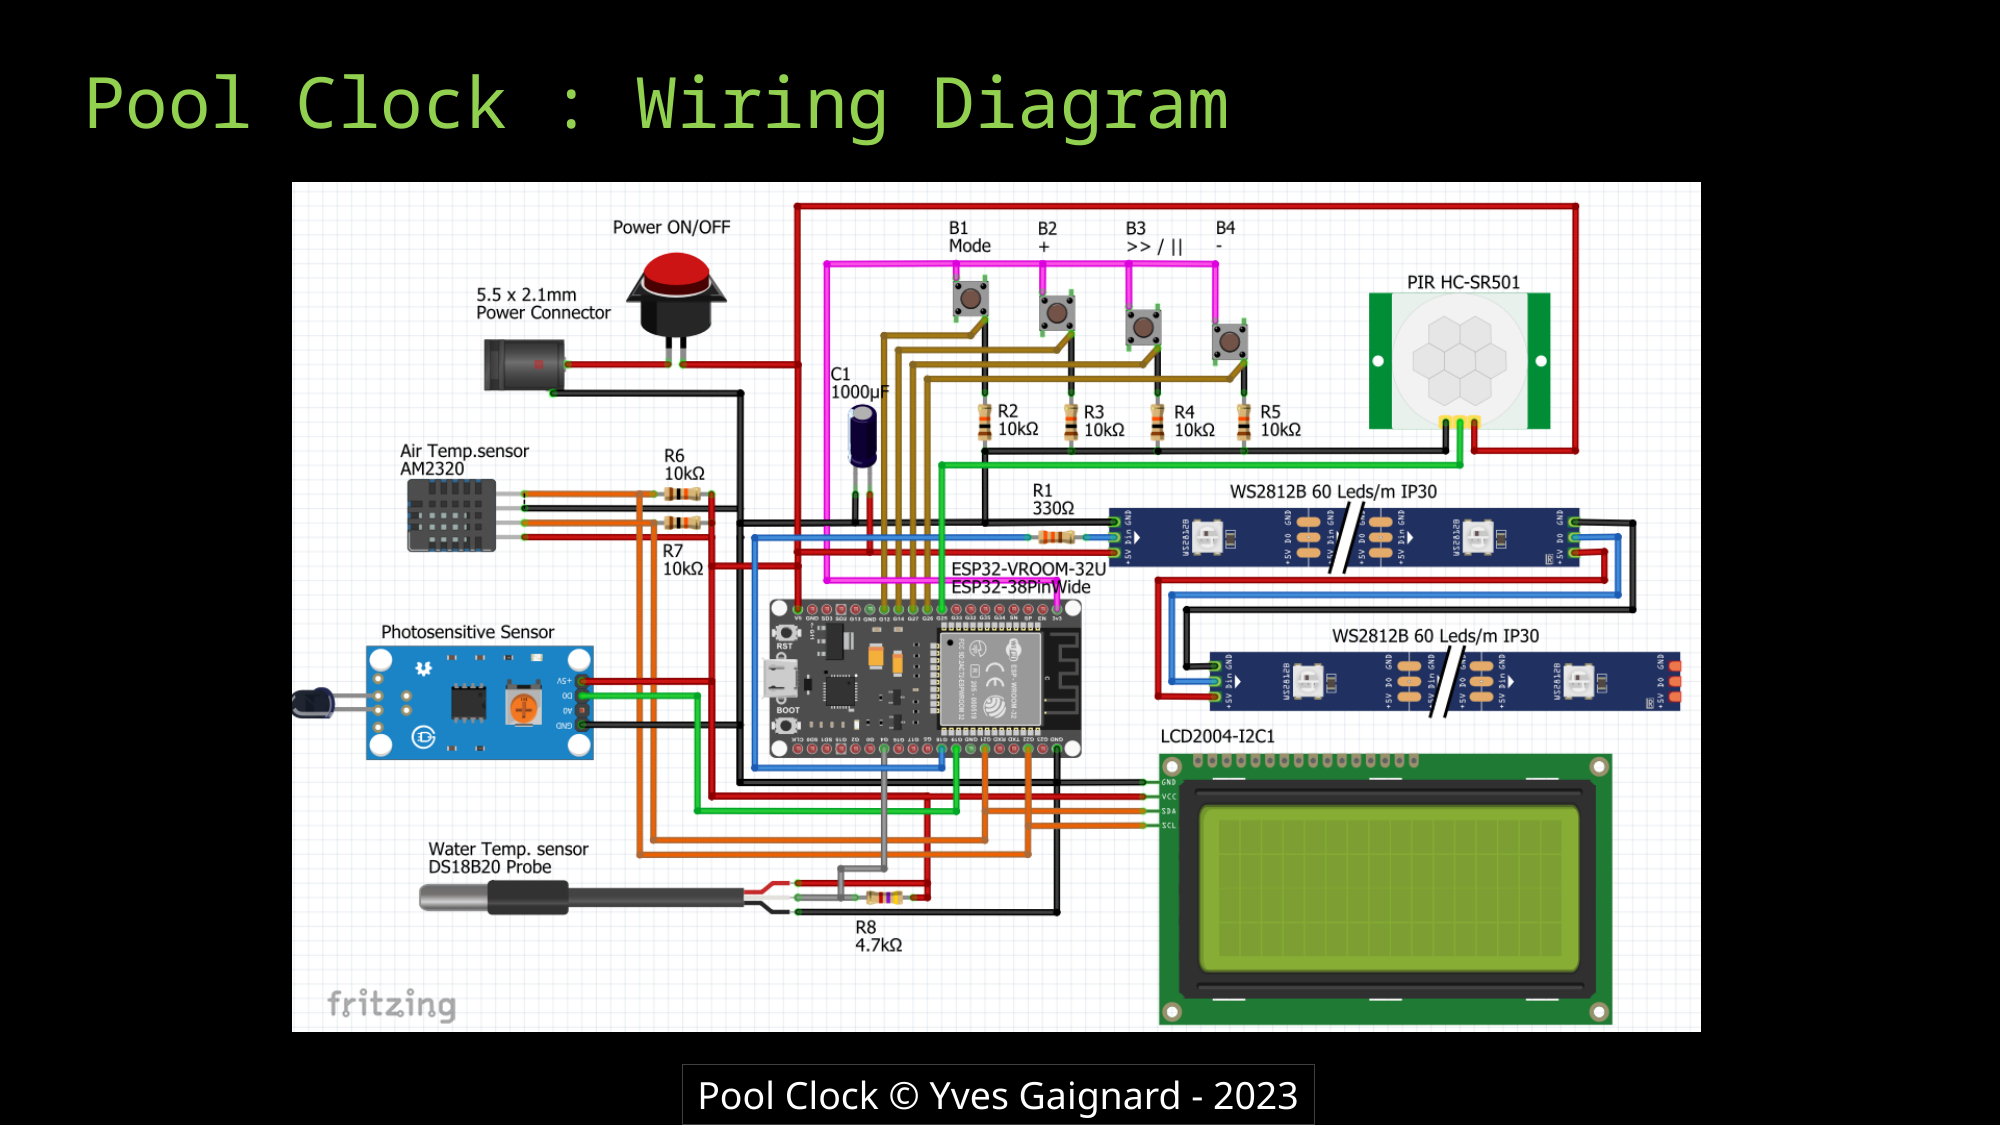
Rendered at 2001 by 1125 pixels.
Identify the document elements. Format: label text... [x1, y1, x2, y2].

title Pool Clock : Wiring Diagram [68, 42, 1957, 152]
picture [292, 182, 1701, 1032]
text_box Pool Clock © Yves Gaignard - 2023 [682, 1064, 1315, 1125]
